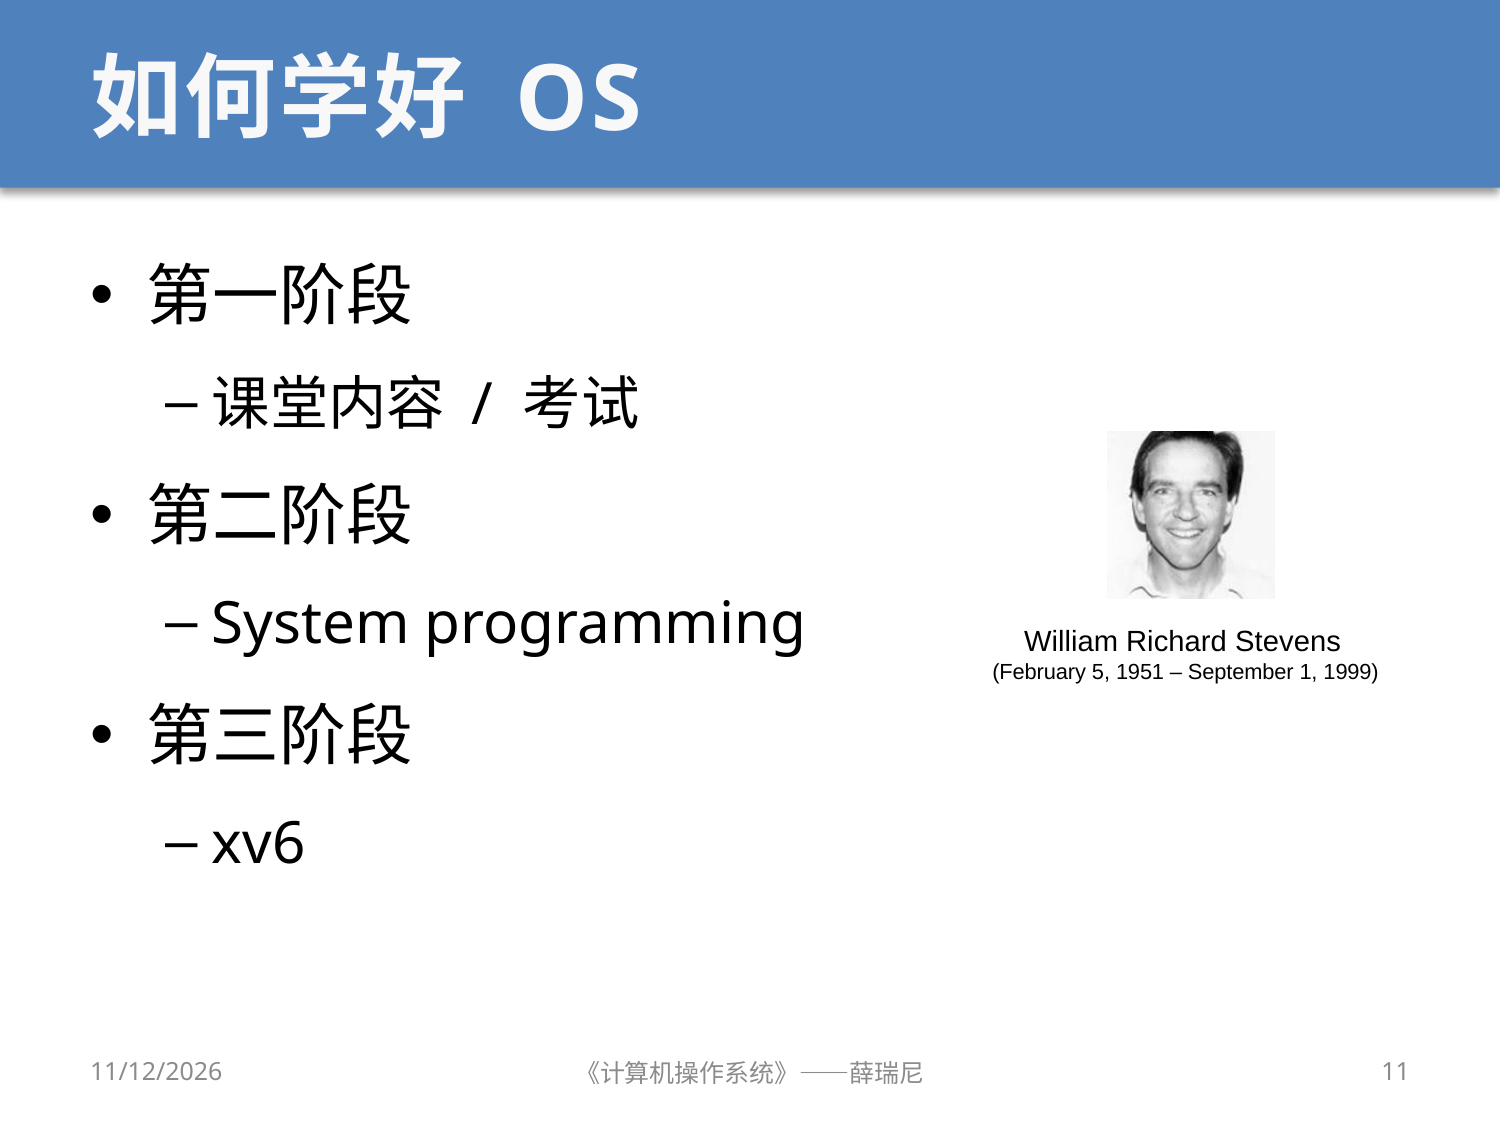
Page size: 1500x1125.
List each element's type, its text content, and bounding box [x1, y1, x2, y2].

list 第一阶段 课堂内容 / 考试 第二阶段 System programming 第三阶段 xv6 [75, 221, 1425, 1021]
footer 《计算机操作系统》——薛瑞尼 [512, 1042, 988, 1103]
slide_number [75, 1042, 425, 1103]
title 如何学好 OS [75, 0, 1425, 188]
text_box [970, 431, 1396, 694]
slide_number 11 [1074, 1042, 1425, 1103]
